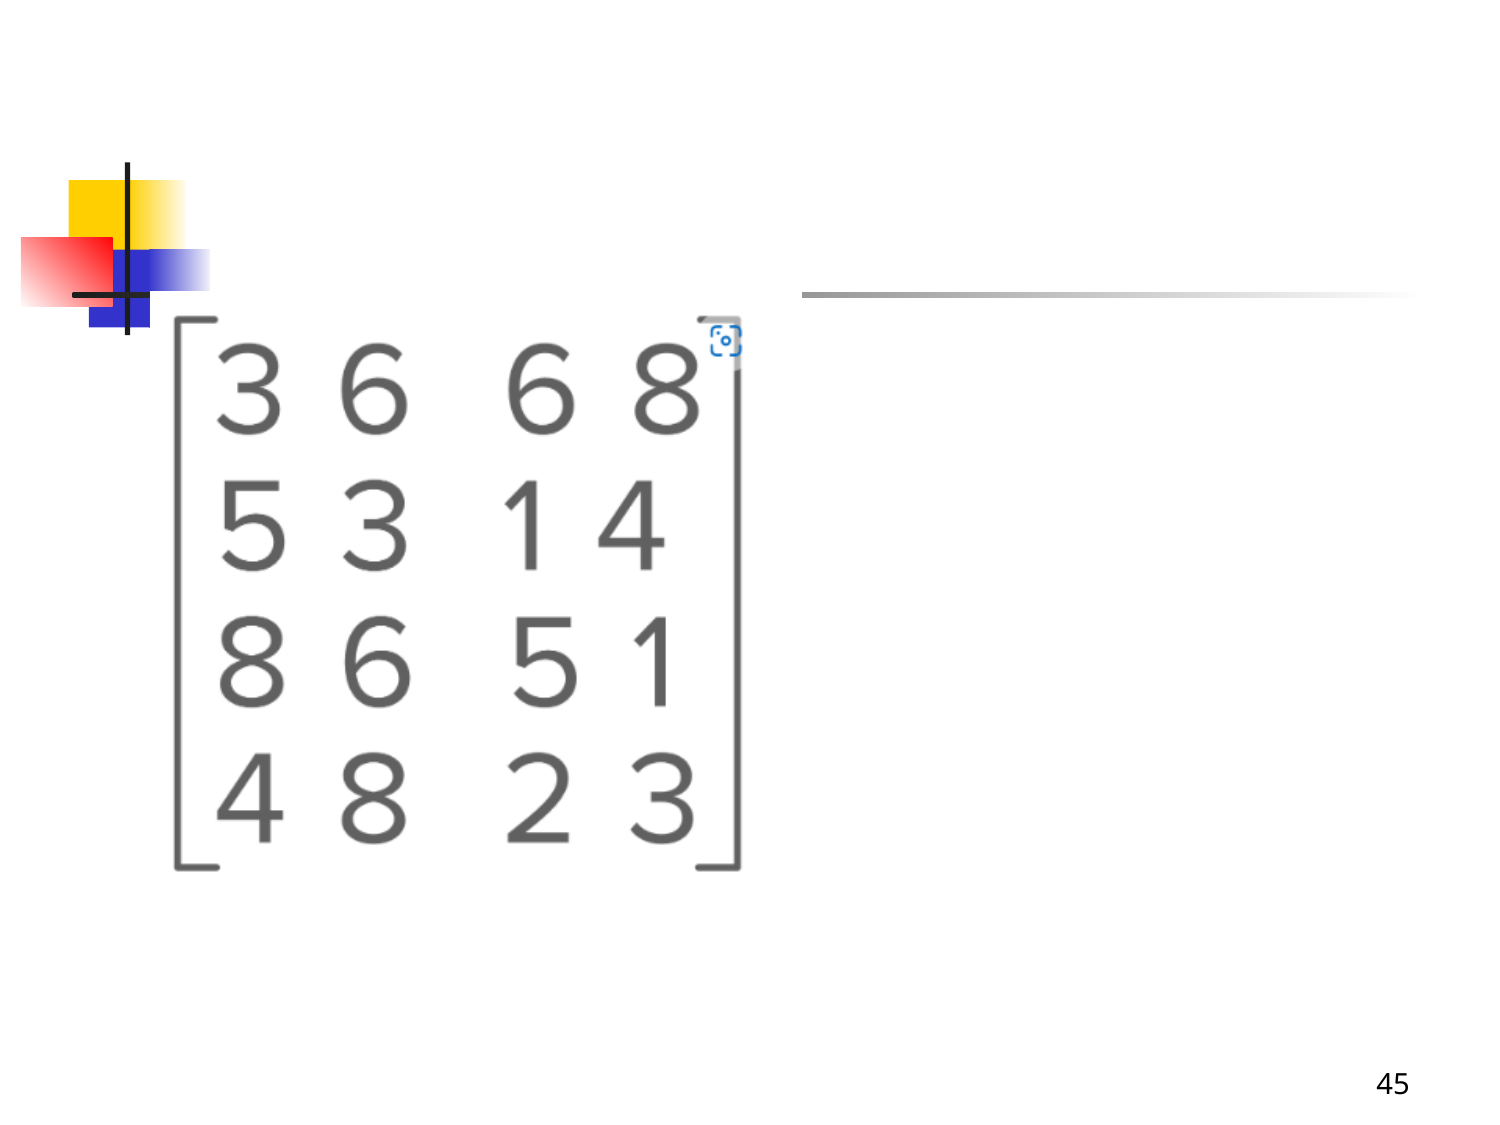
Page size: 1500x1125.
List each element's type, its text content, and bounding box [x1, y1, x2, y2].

slide_number 45 [1112, 1037, 1426, 1113]
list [149, 290, 802, 892]
